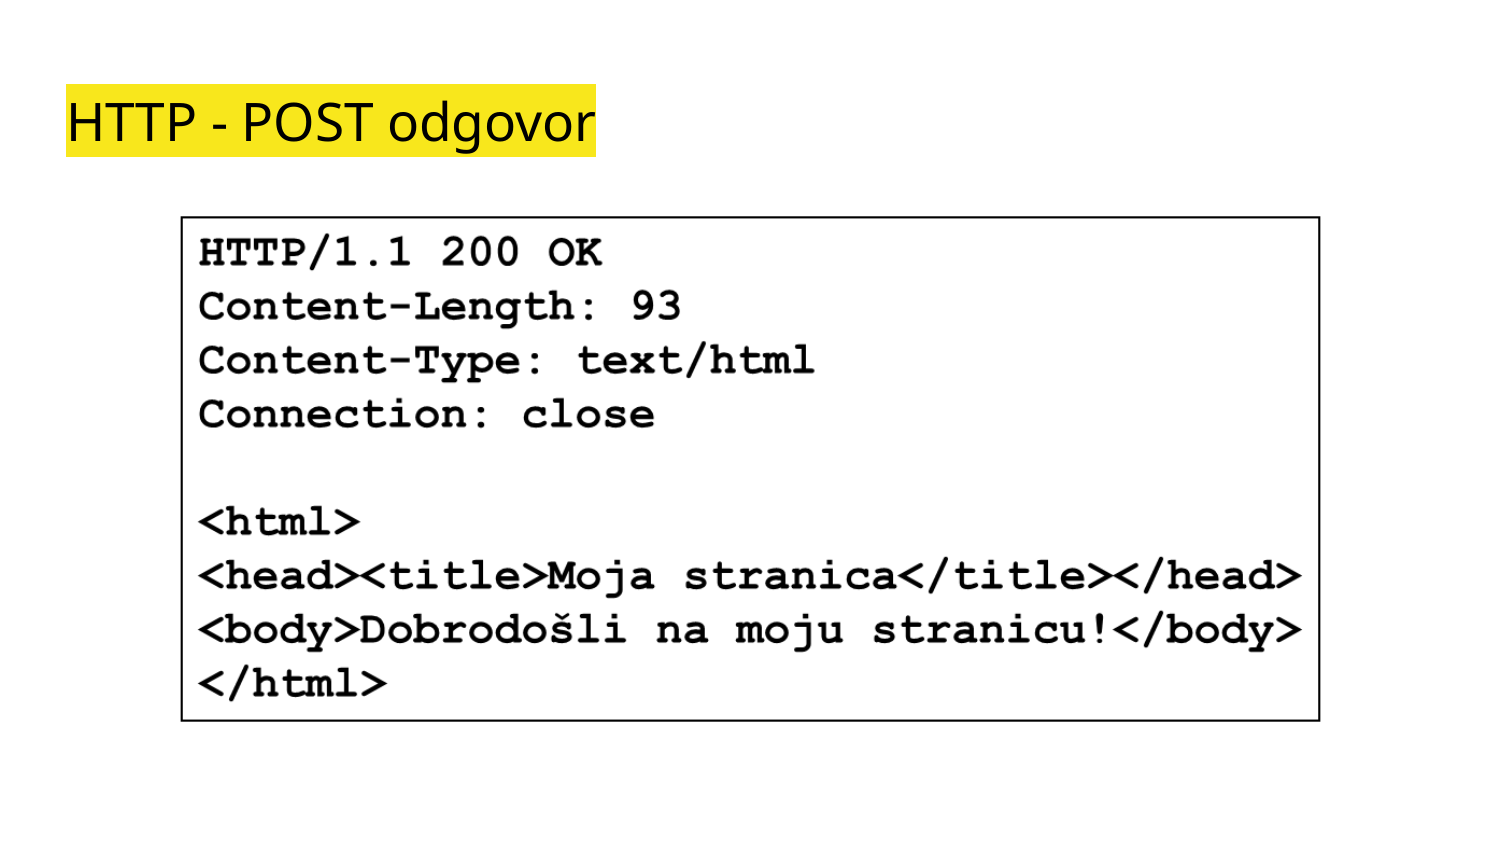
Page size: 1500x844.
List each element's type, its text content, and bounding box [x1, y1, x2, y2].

title HTTP - POST odgovor [51, 72, 1449, 167]
picture [170, 212, 1330, 740]
